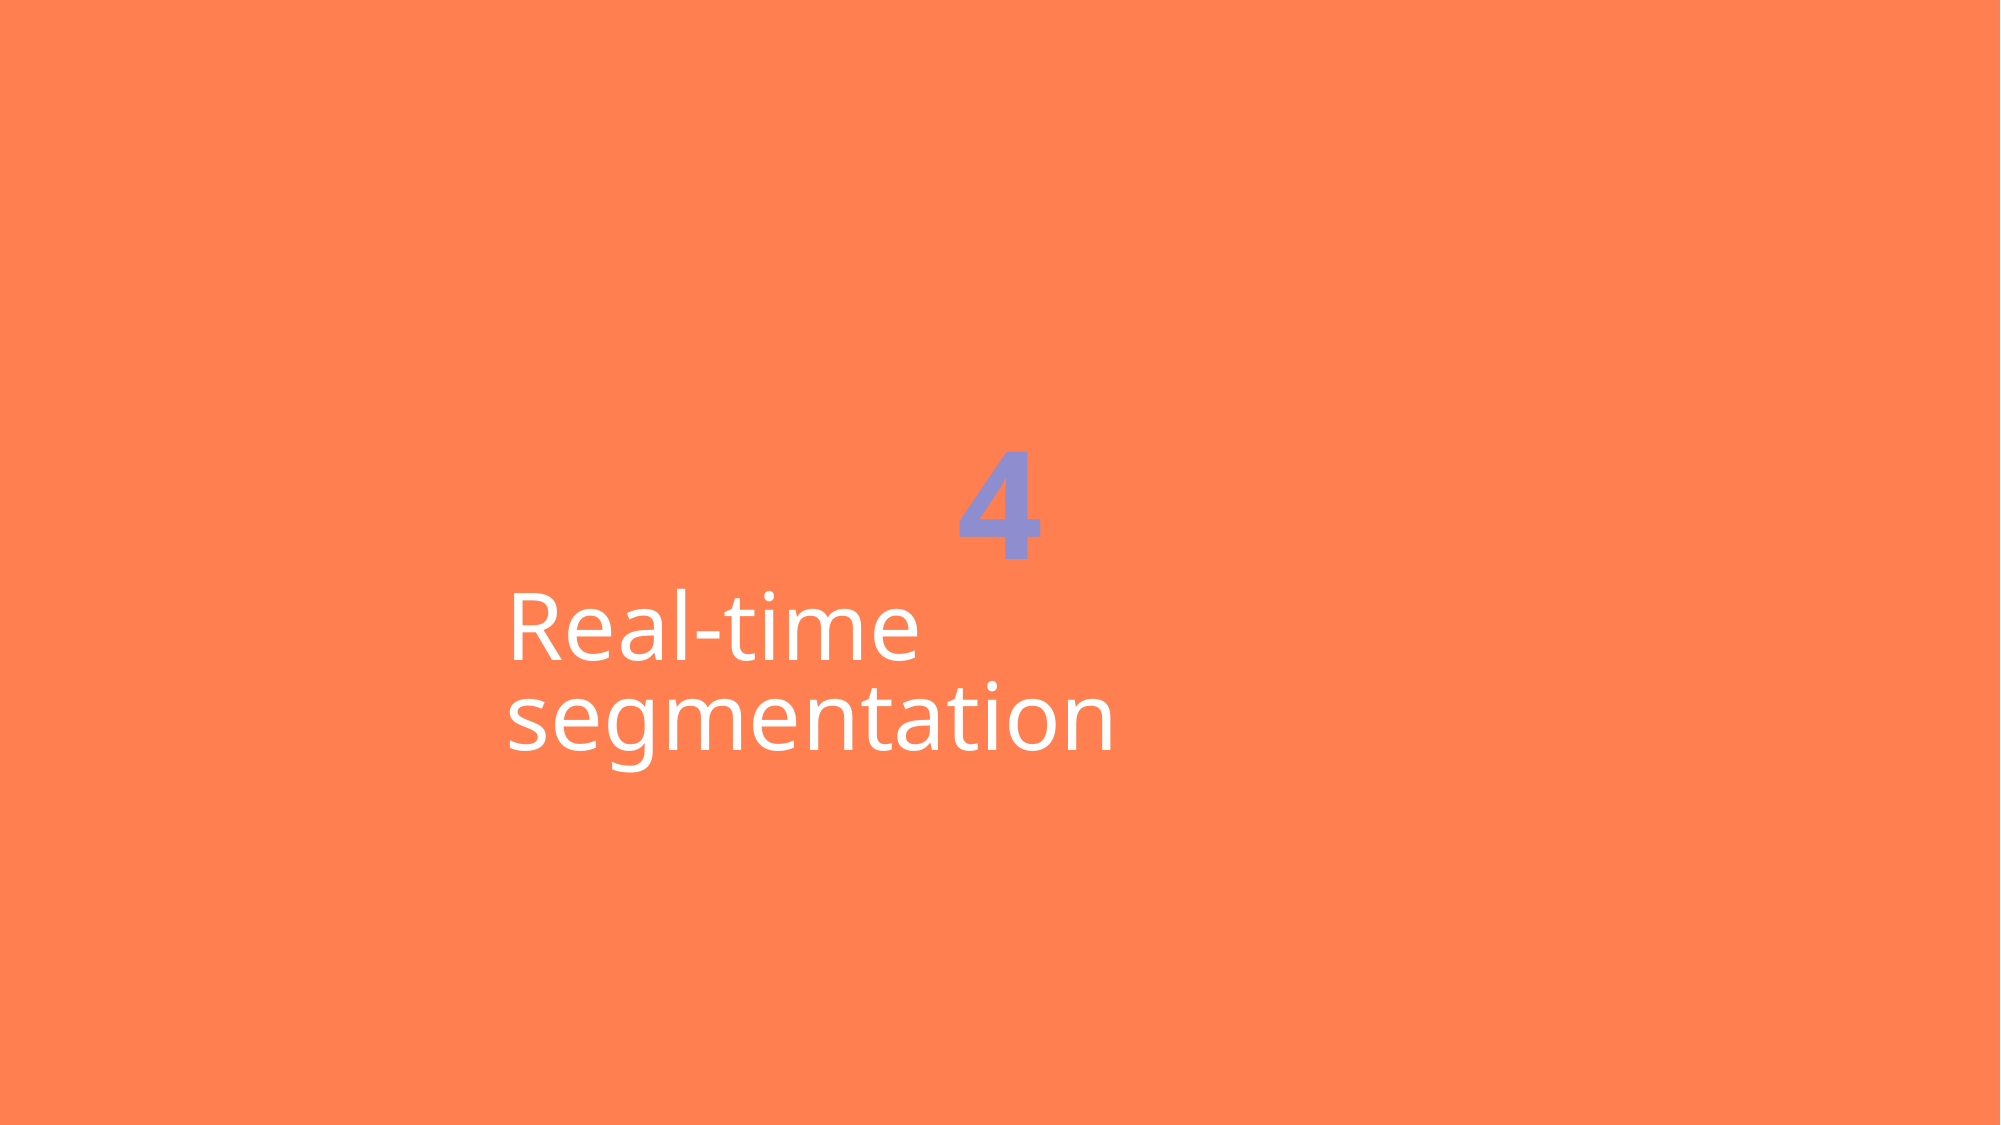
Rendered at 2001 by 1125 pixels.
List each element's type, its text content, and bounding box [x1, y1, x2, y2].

text_box 4 Real-time segmentation [505, 444, 1495, 769]
